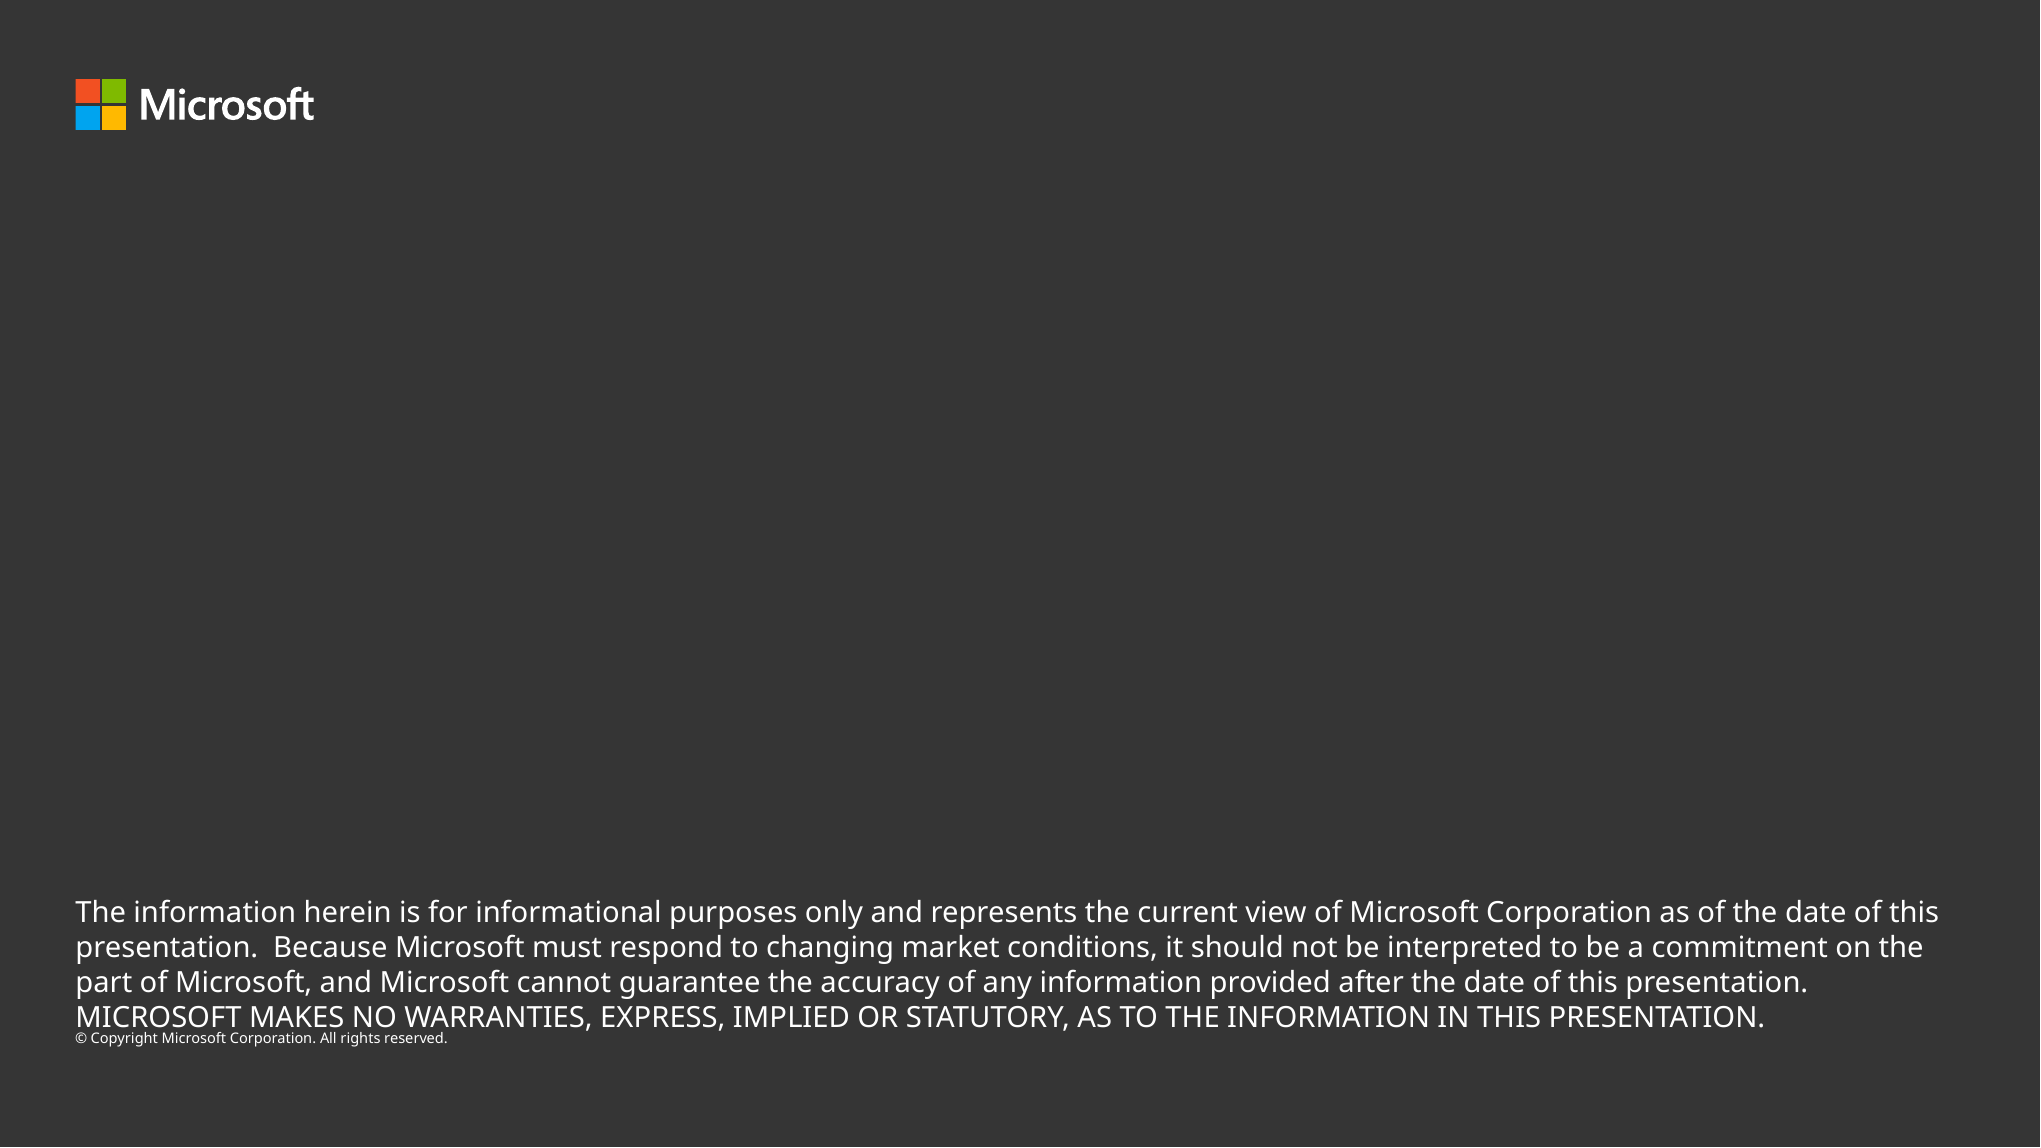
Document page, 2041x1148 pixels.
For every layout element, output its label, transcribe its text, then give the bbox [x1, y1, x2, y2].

text_box The information herein is for informational purposes only and represents the current view of Microsoft Corporation as of the date of this presentation. Because Microsoft must respond to changing market conditions, it should not be interpreted to be a commitment on the part of Microsoft, and Microsoft cannot guarantee the accuracy of any information provided after the date of this presentation. MICROSOFT MAKES NO WARRANTIES, EXPRESS, IMPLIED OR STATUTORY, AS TO THE INFORMATION IN THIS PRESENTATION. [60, 886, 1998, 1041]
